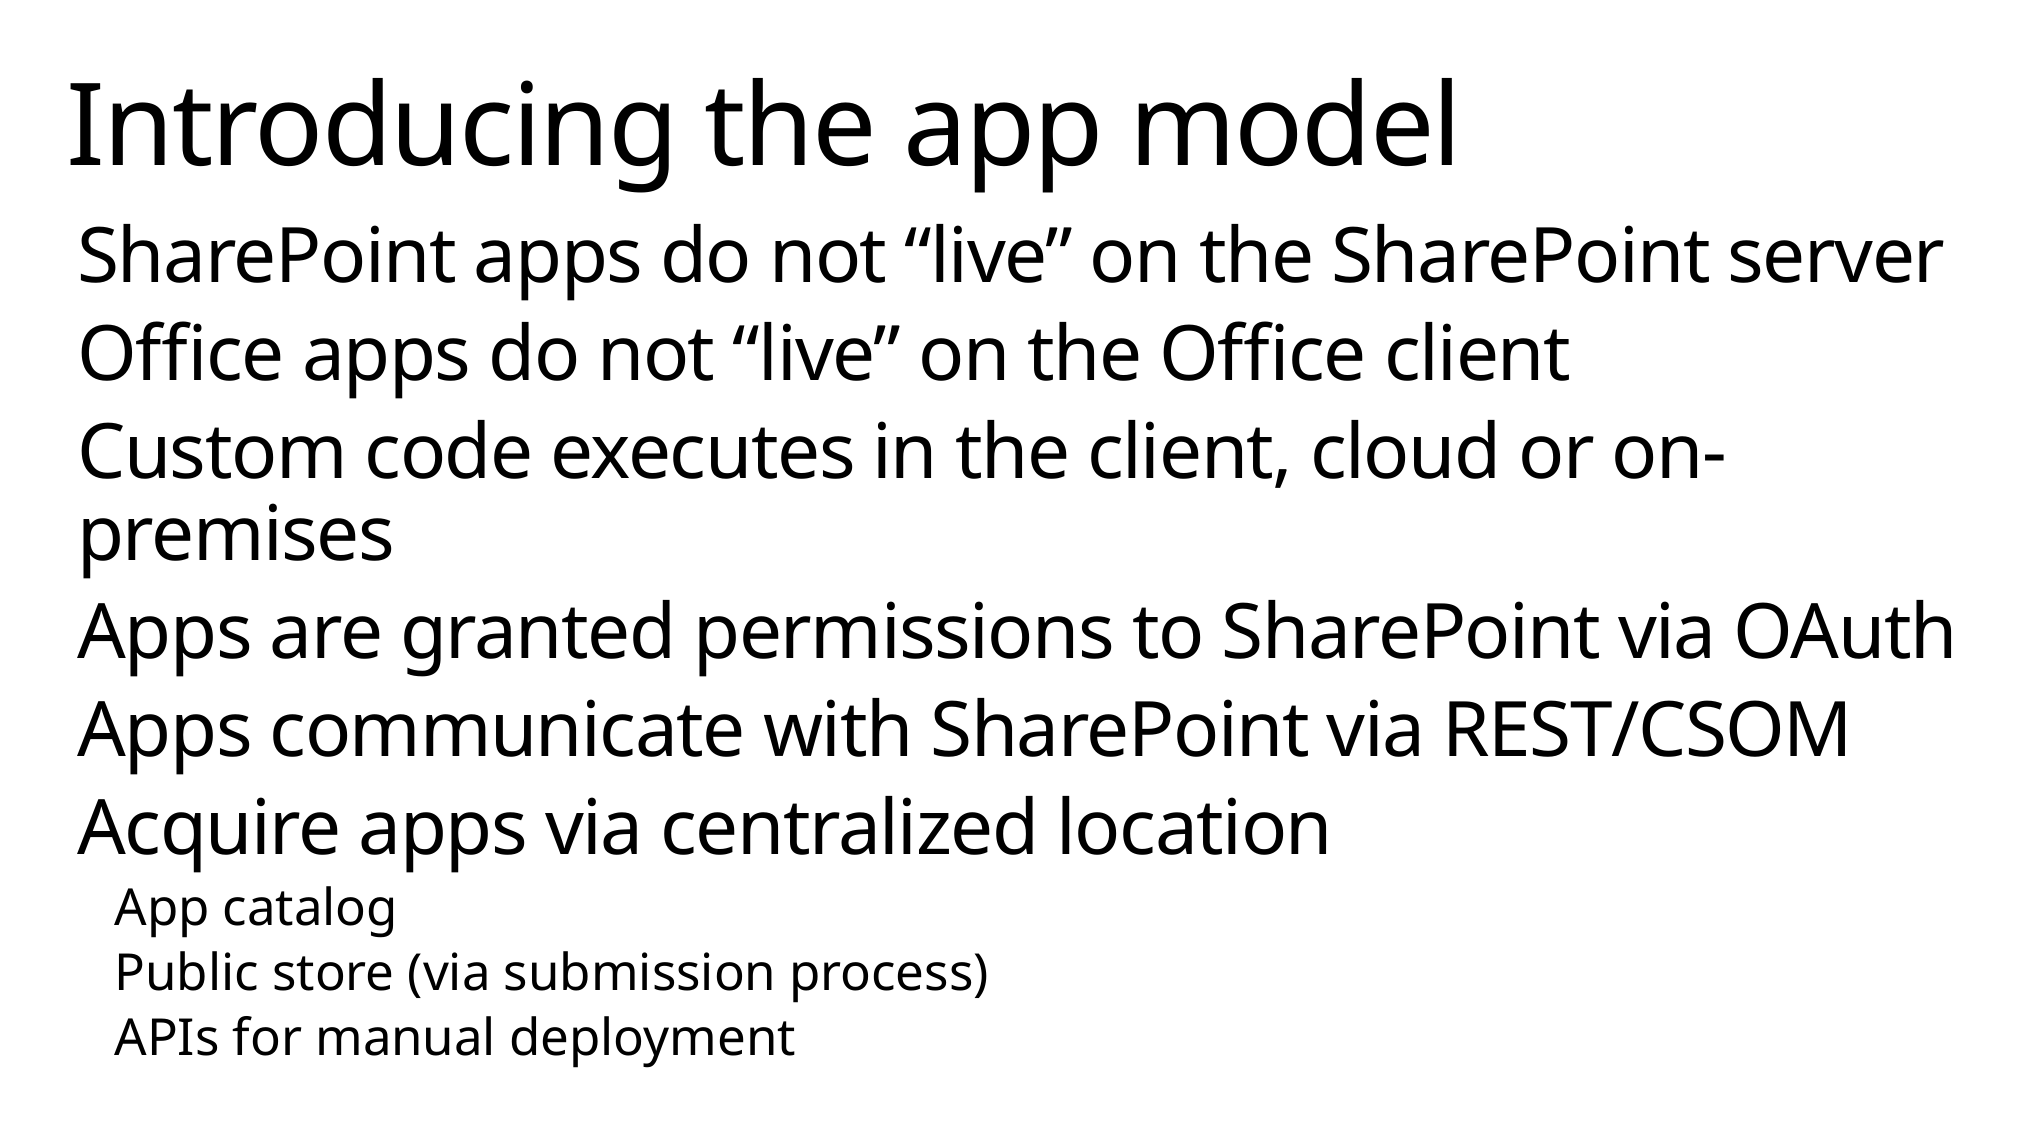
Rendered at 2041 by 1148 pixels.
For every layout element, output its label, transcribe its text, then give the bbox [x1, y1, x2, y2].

title Introducing the app model [42, 51, 1909, 177]
list SharePoint apps do not “live” on the SharePoint server Office apps do not “live” on the Office client Custom code executes in the client, cloud or on-premises Apps are granted permissions to SharePoint via OAuth Apps communicate with SharePoint via REST/CSOM Acquire apps via centralized location App catalog Public store (via submission process) APIs for manual deployment [52, 201, 2003, 1102]
